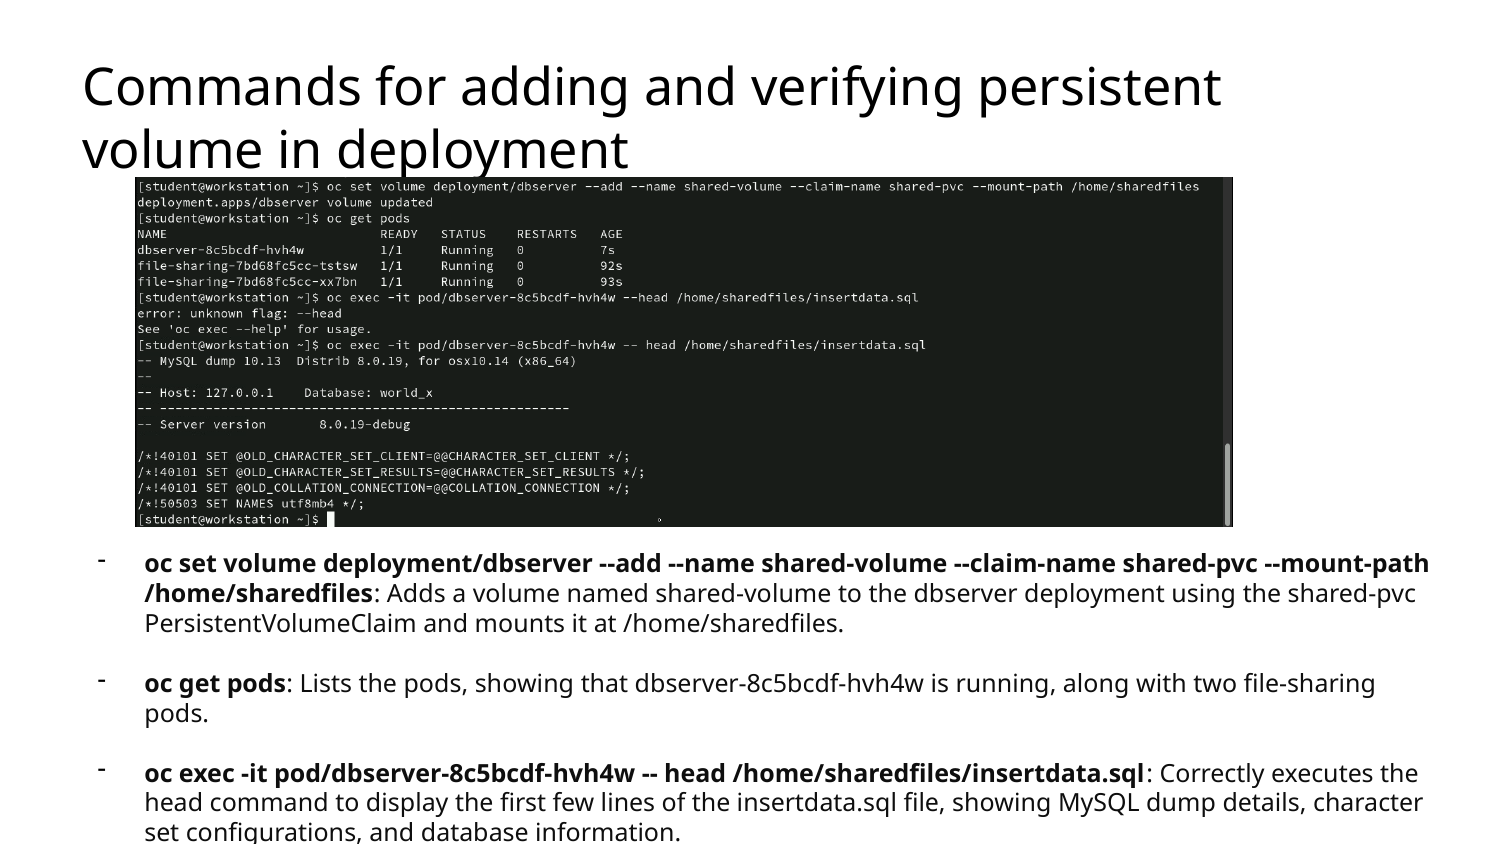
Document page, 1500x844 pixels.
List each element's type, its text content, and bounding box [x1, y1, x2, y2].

title Commands for adding and verifying persistent volume in deployment [67, 38, 1410, 178]
text_box oc set volume deployment/dbserver --add --name shared-volume --claim-name shared-pvc --mount-path /home/sharedfiles: Adds a volume named shared-volume to the dbserver deployment using the shared-pvc PersistentVolumeClaim and mounts it at /home/sharedfiles. oc get pods: Lists the pods, showing that dbserver-8c5bcdf-hvh4w is running, along with two file-sharing pods. oc exec -it pod/dbserver-8c5bcdf-hvh4w -- head /home/sharedfiles/insertdata.sql: Correctly executes the head command to display the first few lines of the insertdata.sql file, showing MySQL dump details, character set configurations, and database information. [82, 540, 1451, 844]
picture [134, 177, 1233, 528]
